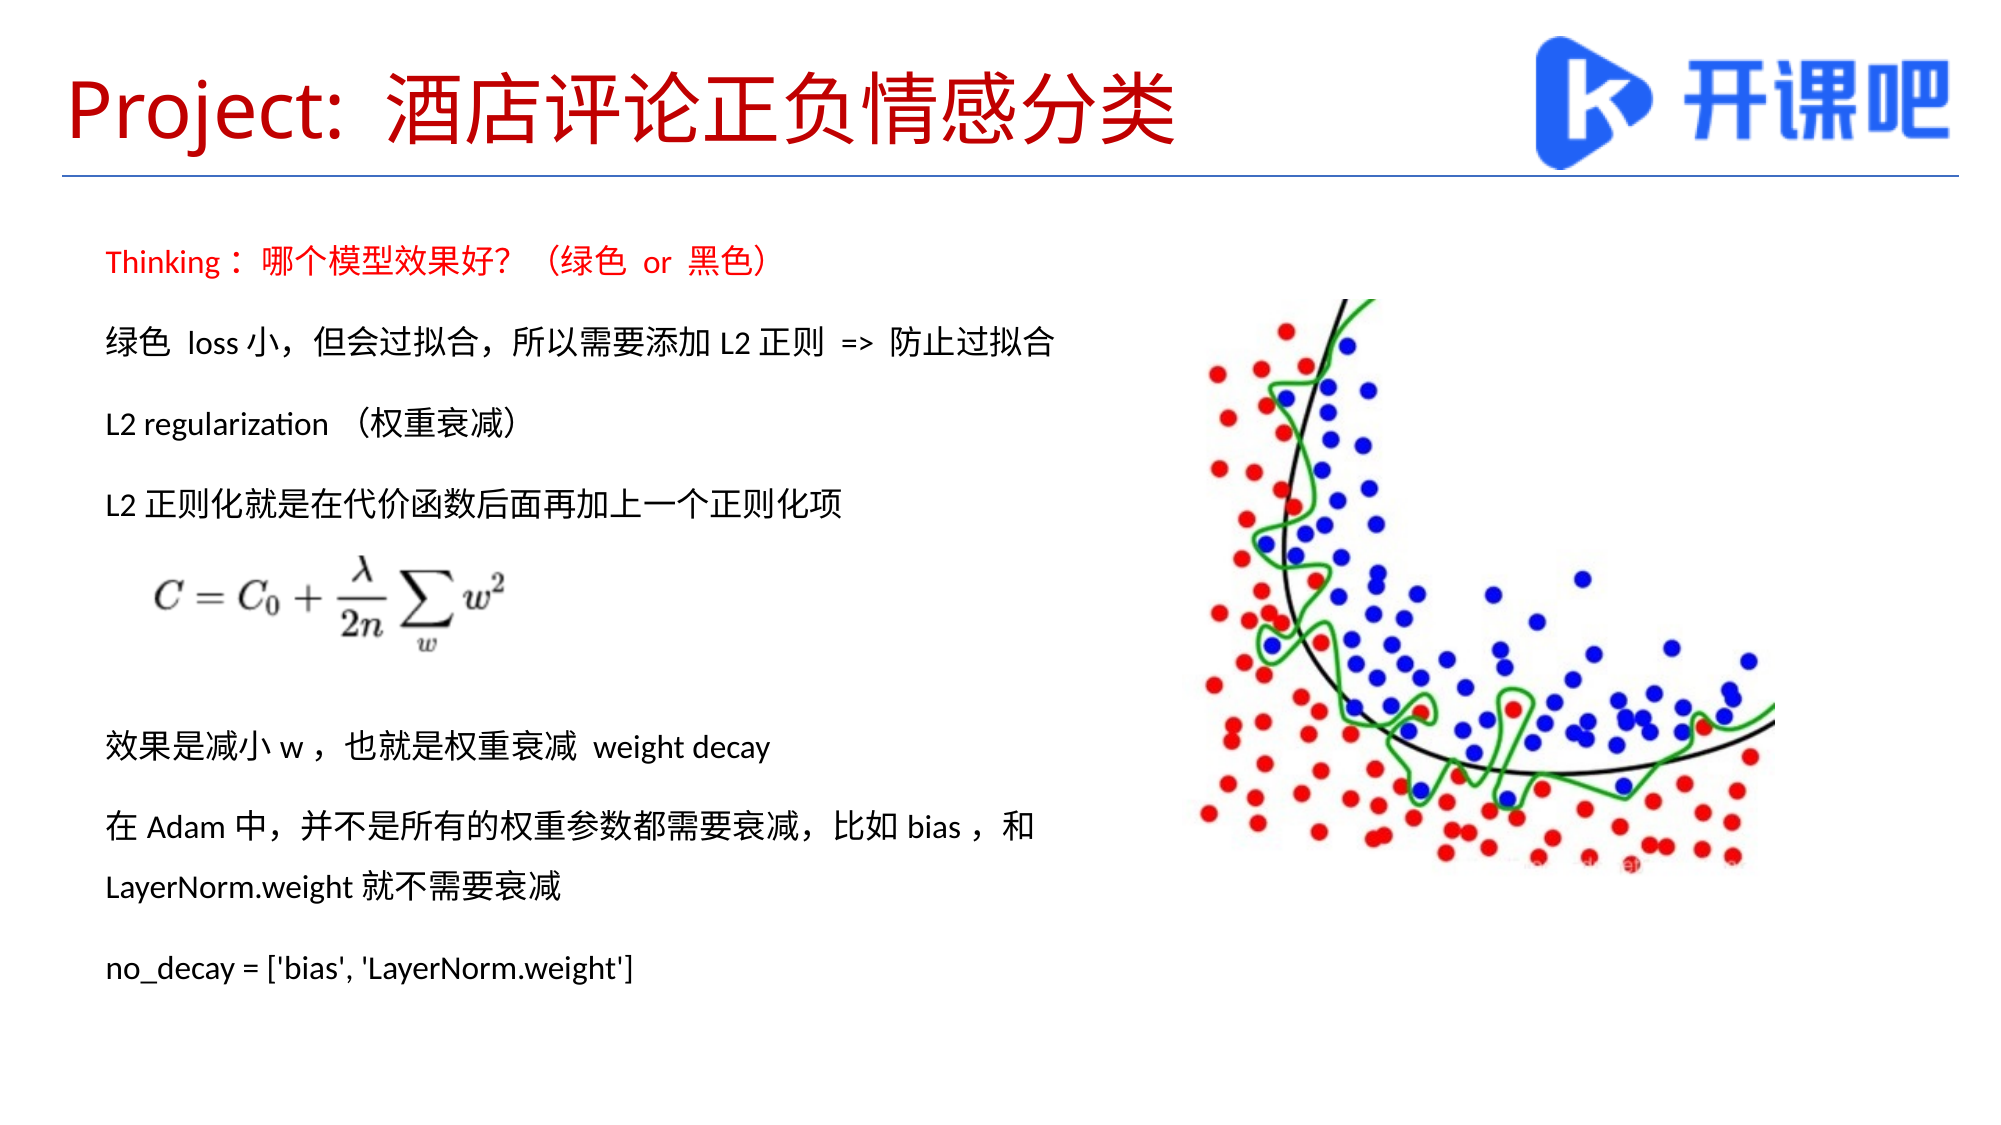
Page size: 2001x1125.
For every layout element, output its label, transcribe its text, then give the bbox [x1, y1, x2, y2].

picture [140, 550, 515, 661]
title Project: 酒店评论正负情感分类 [57, 59, 1728, 167]
text_box Thinking：哪个模型效果好？（绿色 or 黑色） 绿色 loss小，但会过拟合，所以需要添加L2正则 => 防止过拟合 L2 regularization（权重衰减） L2正则化就是在代价函数后面再加上一个正则化项 效果是减小w，也就是权重衰减 weight decay 在Adam中，并不是所有的权重参数都需要衰减，比如bias，和LayerNorm.weight就不需要衰减 no_decay = ['bias', 'LayerNorm.weight'] [98, 213, 1069, 904]
picture [1534, 36, 1952, 170]
picture [1181, 299, 1775, 891]
